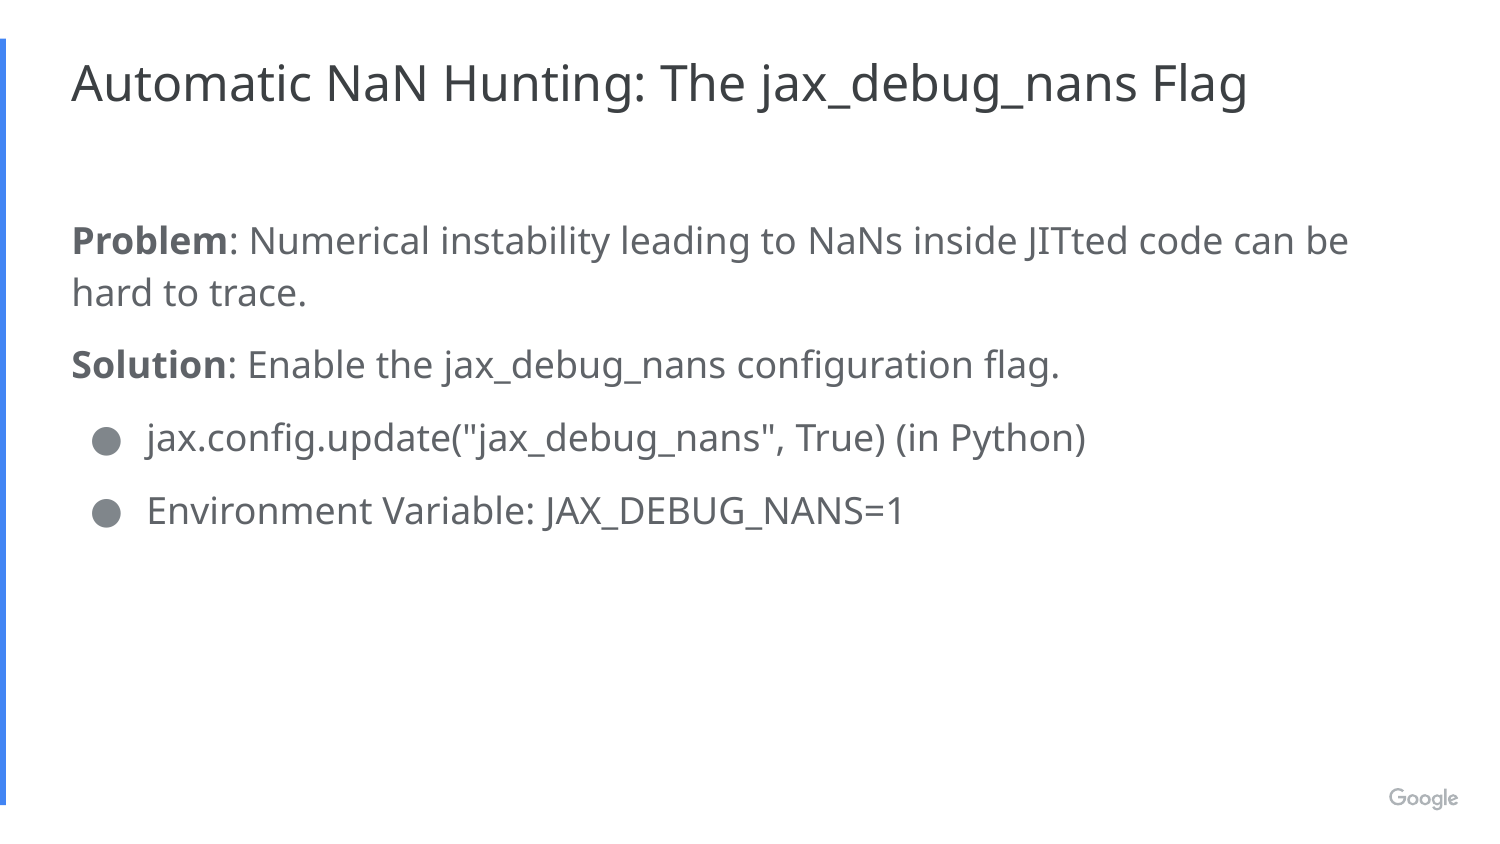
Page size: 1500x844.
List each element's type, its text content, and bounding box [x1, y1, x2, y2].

title Automatic NaN Hunting: The jax_debug_nans Flag [56, 43, 1336, 215]
list Problem: Numerical instability leading to NaNs inside JITted code can be hard to trace. Solution: Enable the jax_debug_nans configuration flag. jax.config.update("jax_debug_nans", True) (in Python) Environment Variable: JAX_DEBUG_NANS=1 [56, 195, 1393, 700]
